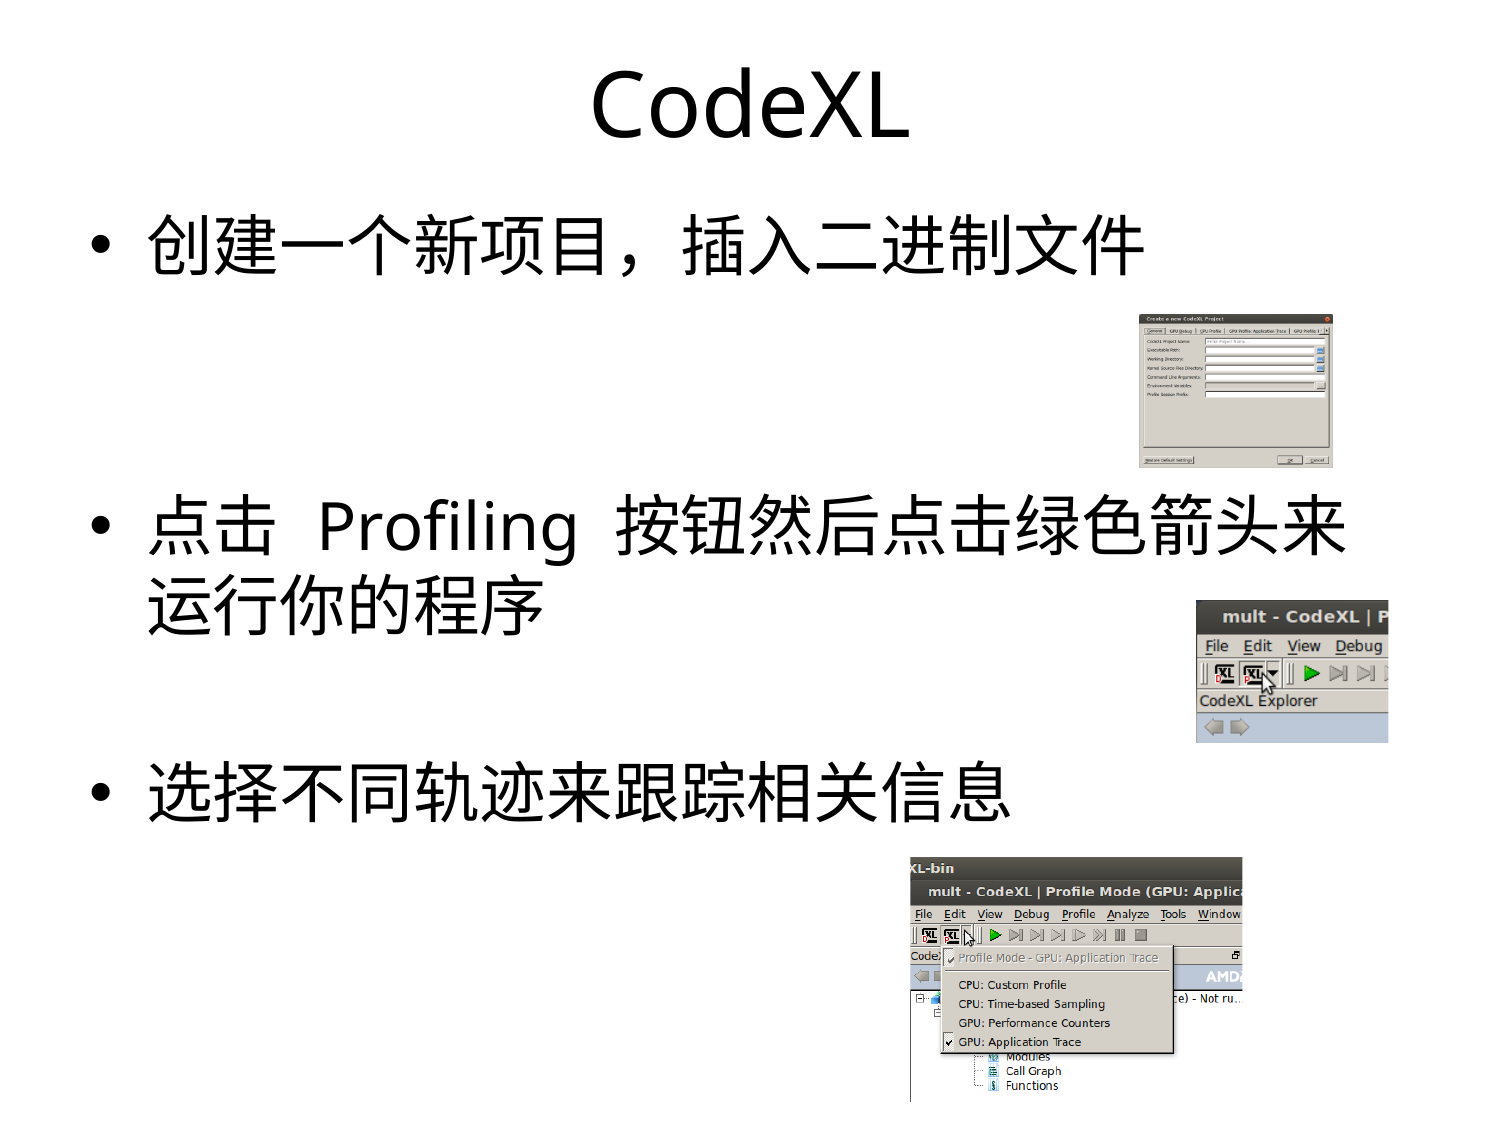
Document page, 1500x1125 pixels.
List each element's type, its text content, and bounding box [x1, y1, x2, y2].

text_box 创建一个新项目，插入二进制文件 点击 Profiling 按钮然后点击绿色箭头来运行你的程序 选择不同轨迹来跟踪相关信息 [74, 196, 1425, 1023]
text_box CodeXL [74, 7, 1425, 195]
picture [1139, 314, 1333, 469]
picture [1195, 600, 1389, 744]
picture [910, 857, 1243, 1102]
